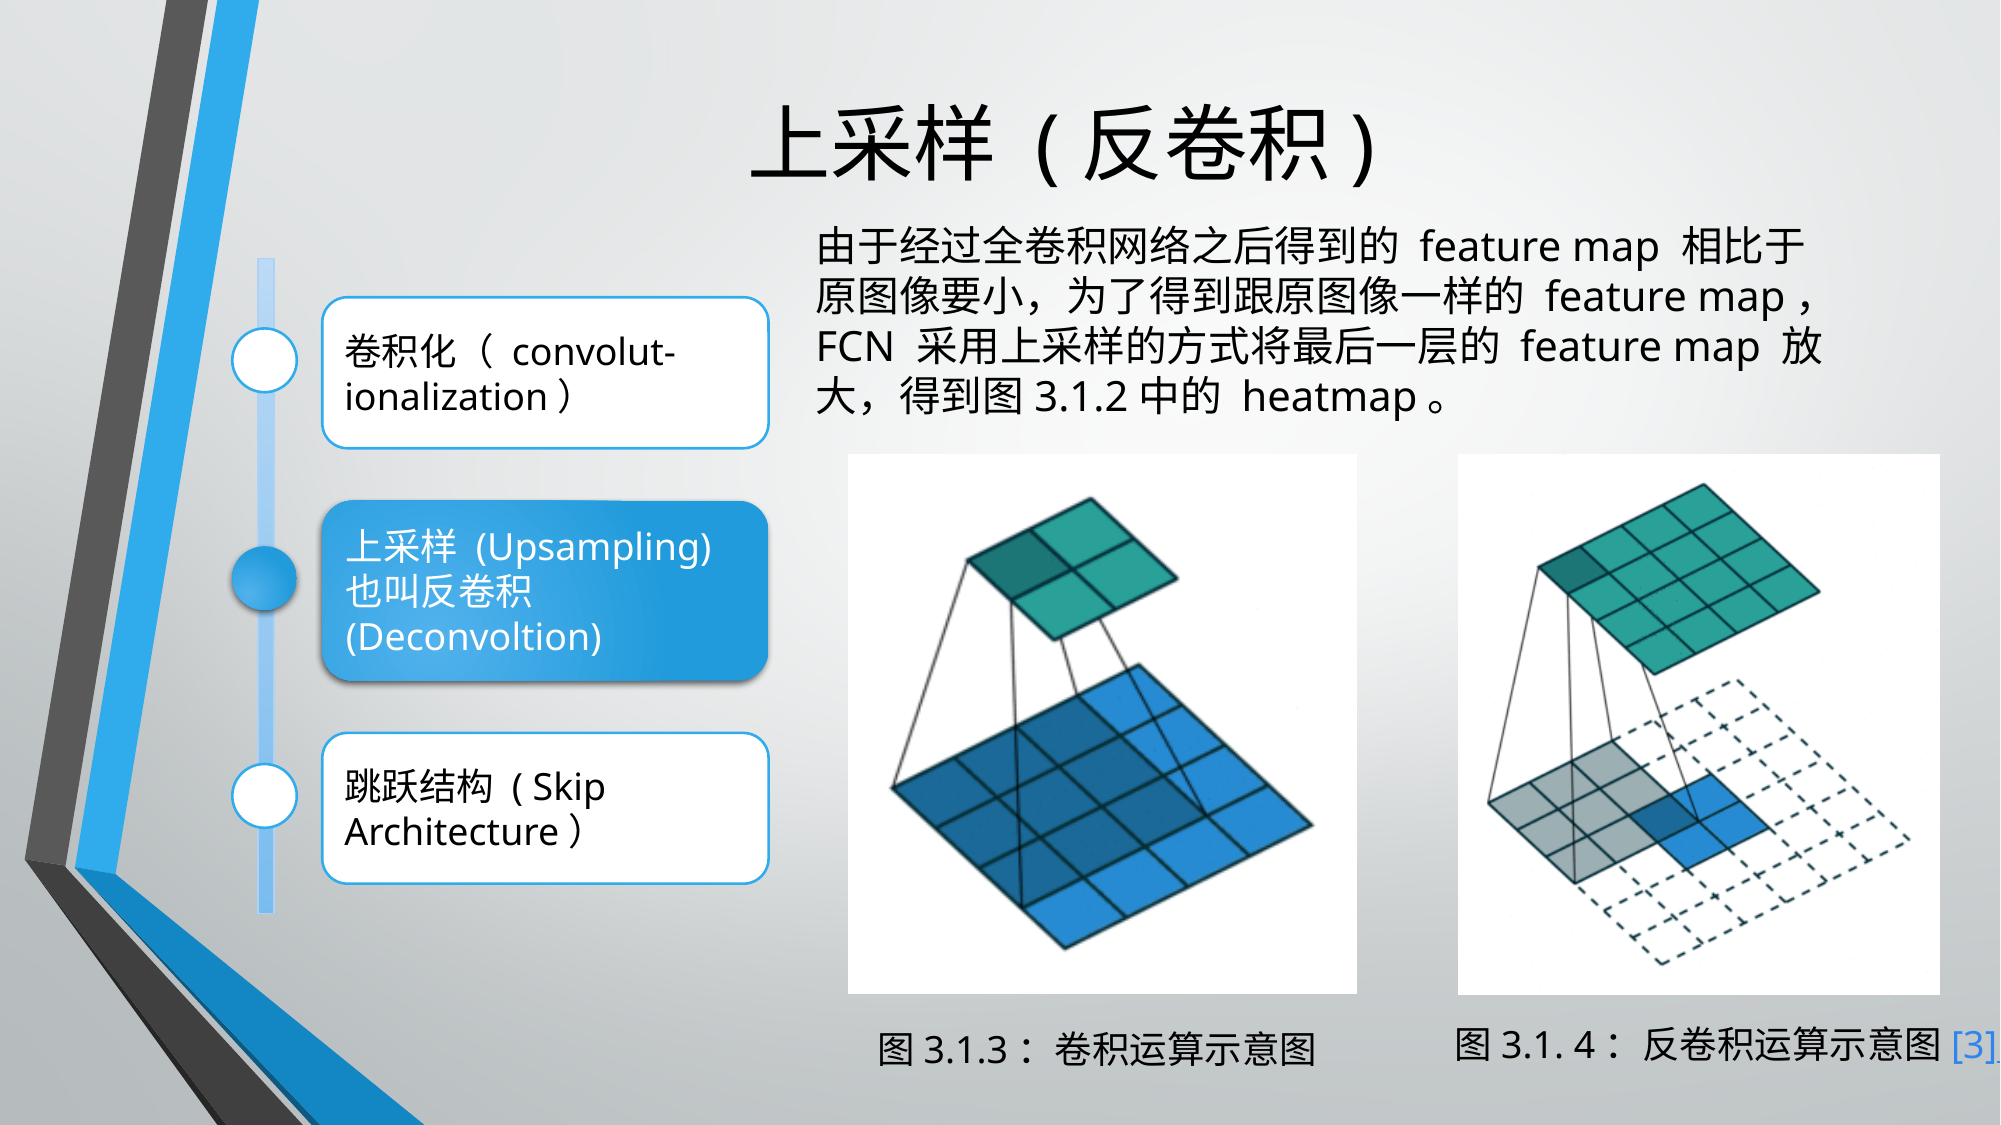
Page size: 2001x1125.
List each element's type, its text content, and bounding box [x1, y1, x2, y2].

text_box [257, 393, 275, 545]
text_box [230, 762, 299, 830]
text_box [257, 828, 275, 914]
text_box [257, 618, 275, 764]
text_box 由于经过全卷积网络之后得到的 feature map 相比于原图像要小，为了得到跟原图像一样的 feature map，FCN 采用上采样的方式将最后一层的 feature map 放大，得到图3.1.2中的 heatmap。 [800, 212, 1857, 428]
text_box [257, 258, 275, 328]
text_box 图3.1. 4：反卷积运算示意图[3] [1440, 1013, 2000, 1080]
text_box 卷积化（ convolut- ionalization） [320, 295, 770, 450]
text_box 图3.1.3：卷积运算示意图 [862, 1018, 1341, 1079]
text_box 上采样 (Upsampling) 也叫反卷积 (Deconvoltion) [322, 500, 769, 681]
title 上采样 (反卷积) [257, 69, 1887, 213]
text_box [232, 546, 297, 611]
picture [1458, 454, 1940, 995]
text_box [230, 327, 299, 394]
picture [848, 454, 1358, 995]
text_box 跳跃结构 ( Skip Architecture） [320, 731, 770, 885]
